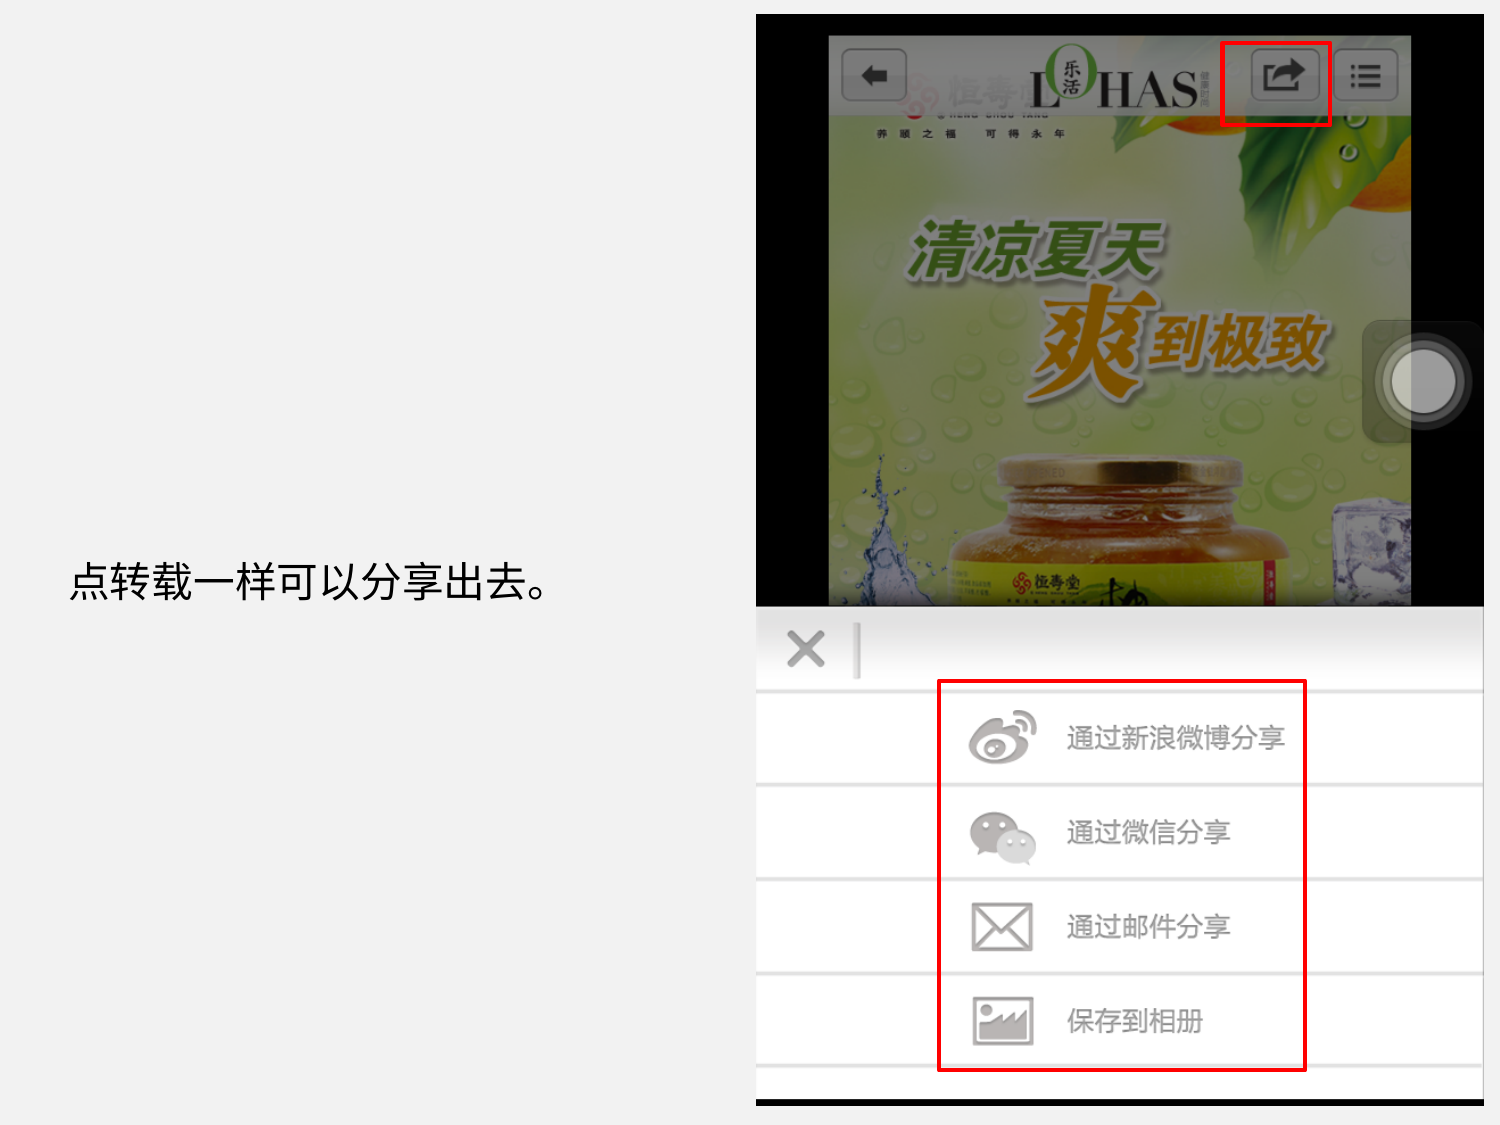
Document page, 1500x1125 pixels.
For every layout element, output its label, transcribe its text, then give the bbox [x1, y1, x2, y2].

picture [755, 14, 1484, 1107]
title 点转载一样可以分享出去。 [53, 78, 691, 1059]
